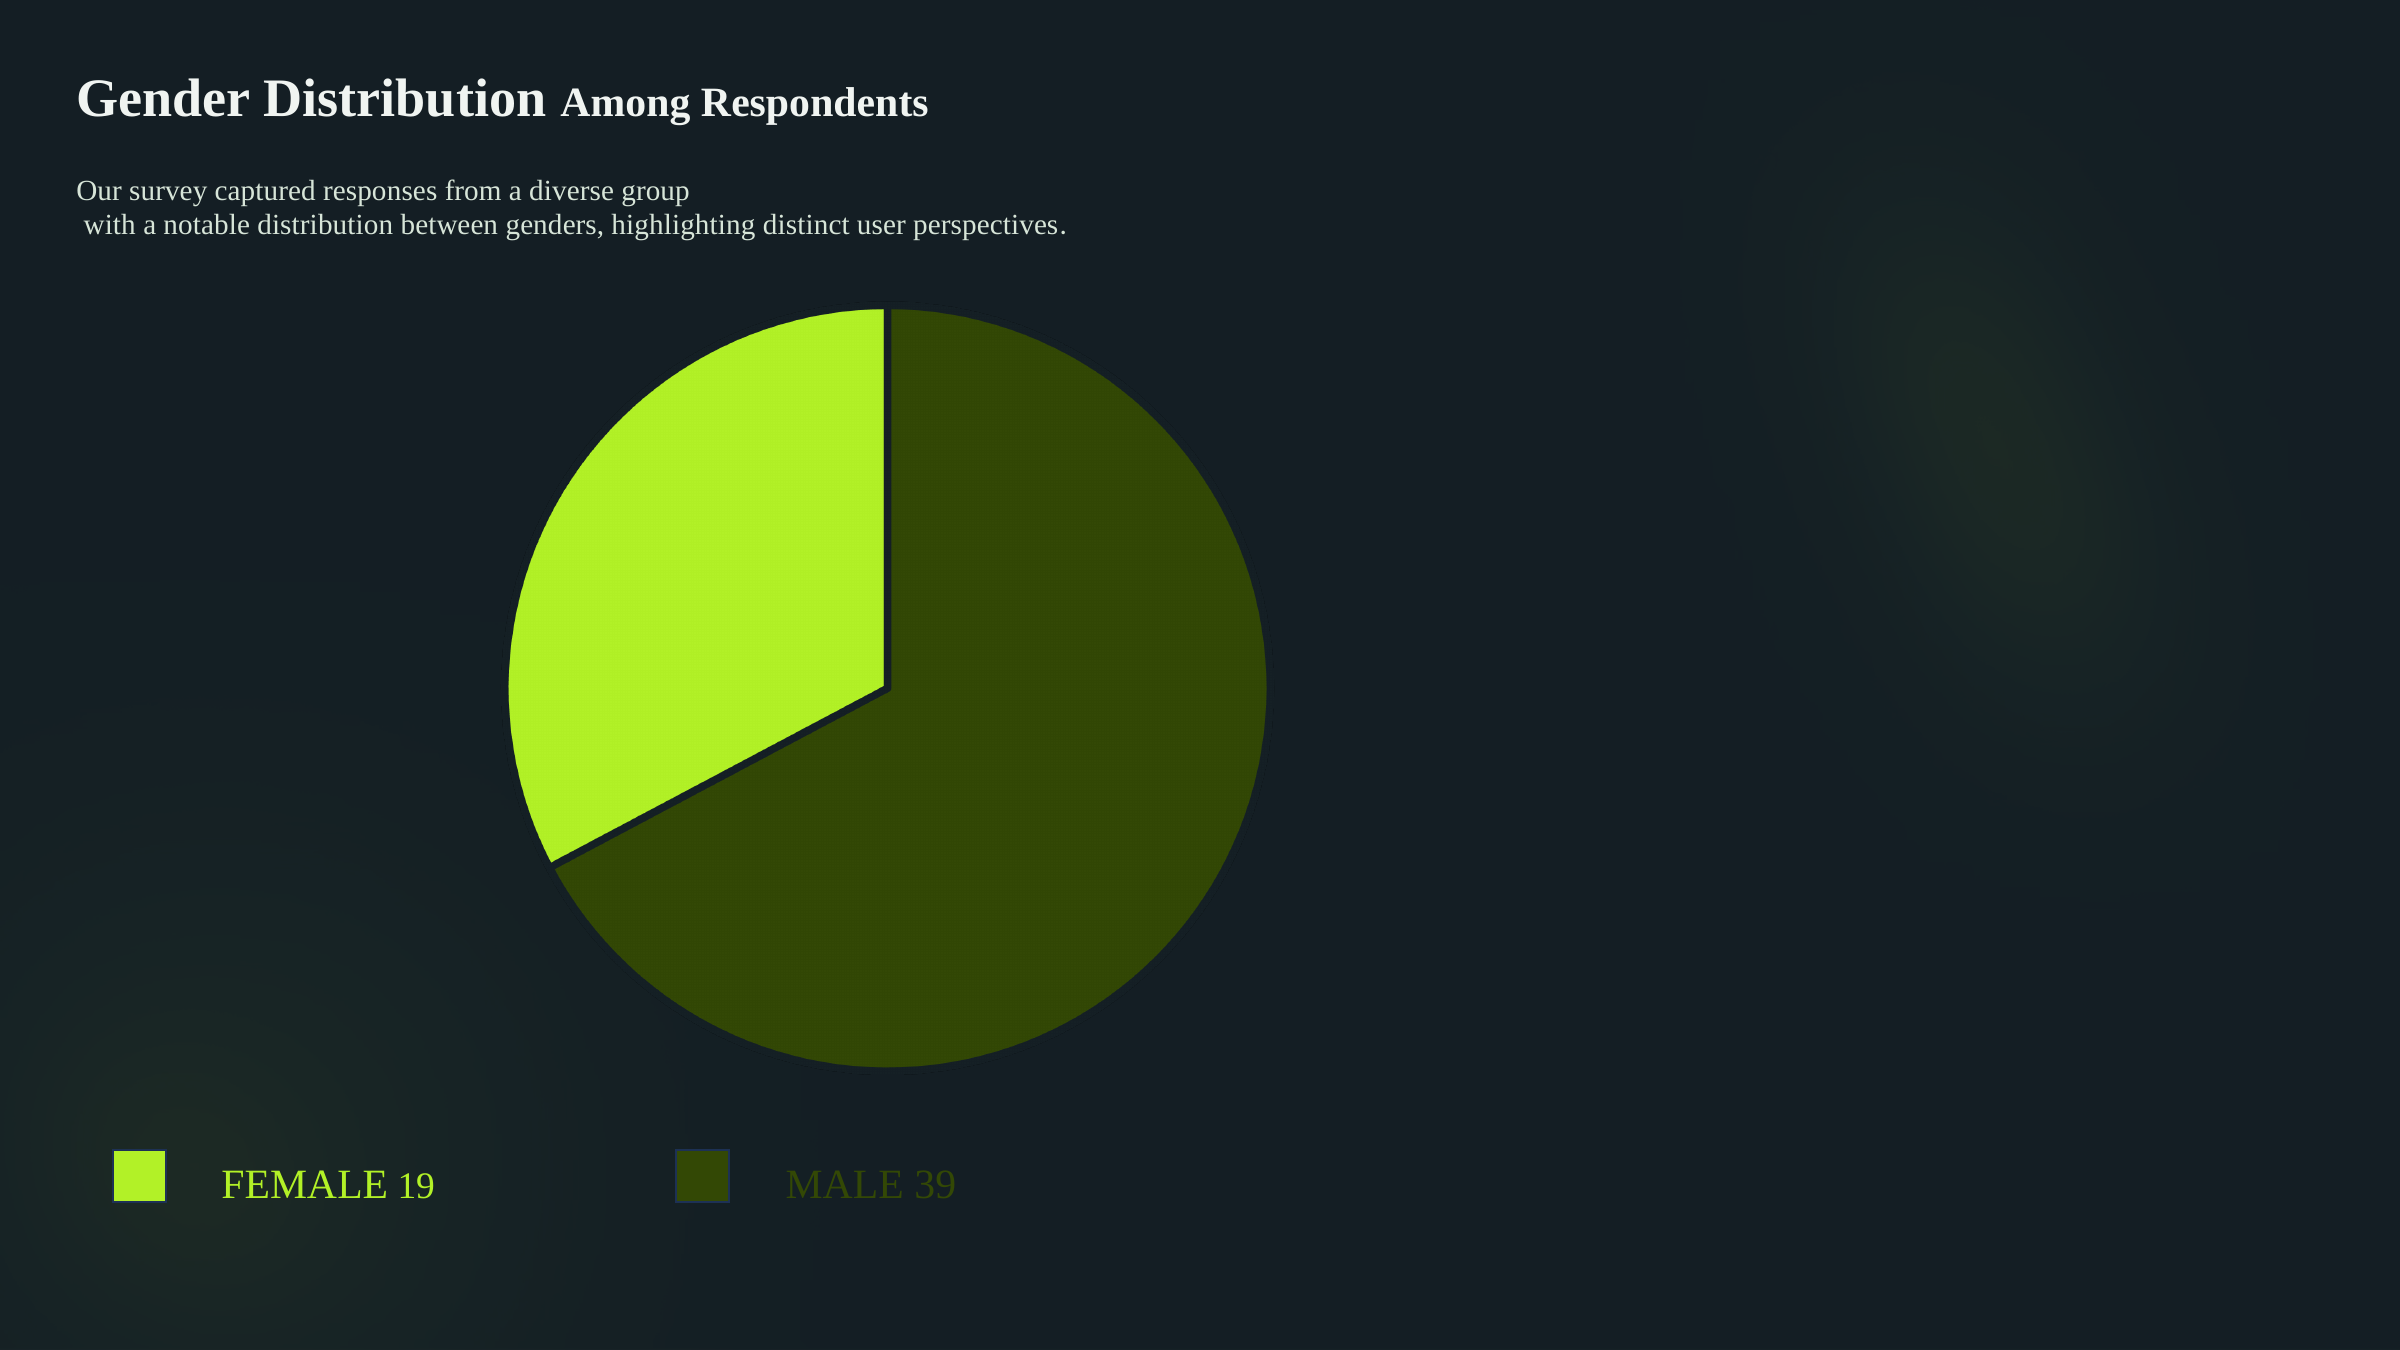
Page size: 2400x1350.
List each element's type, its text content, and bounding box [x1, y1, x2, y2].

text_box [112, 1149, 167, 1203]
text_box Gender Distribution Among Respondents [76, 59, 1856, 129]
text_box [675, 1149, 730, 1203]
text_box Our survey captured responses from a diverse group with a notable distribution between genders, highlighting distinct user perspectives. [76, 171, 2324, 207]
text_box FEMALE 19 [206, 1149, 451, 1215]
text_box MALE 39 [770, 1149, 973, 1215]
picture [136, 275, 1639, 1100]
